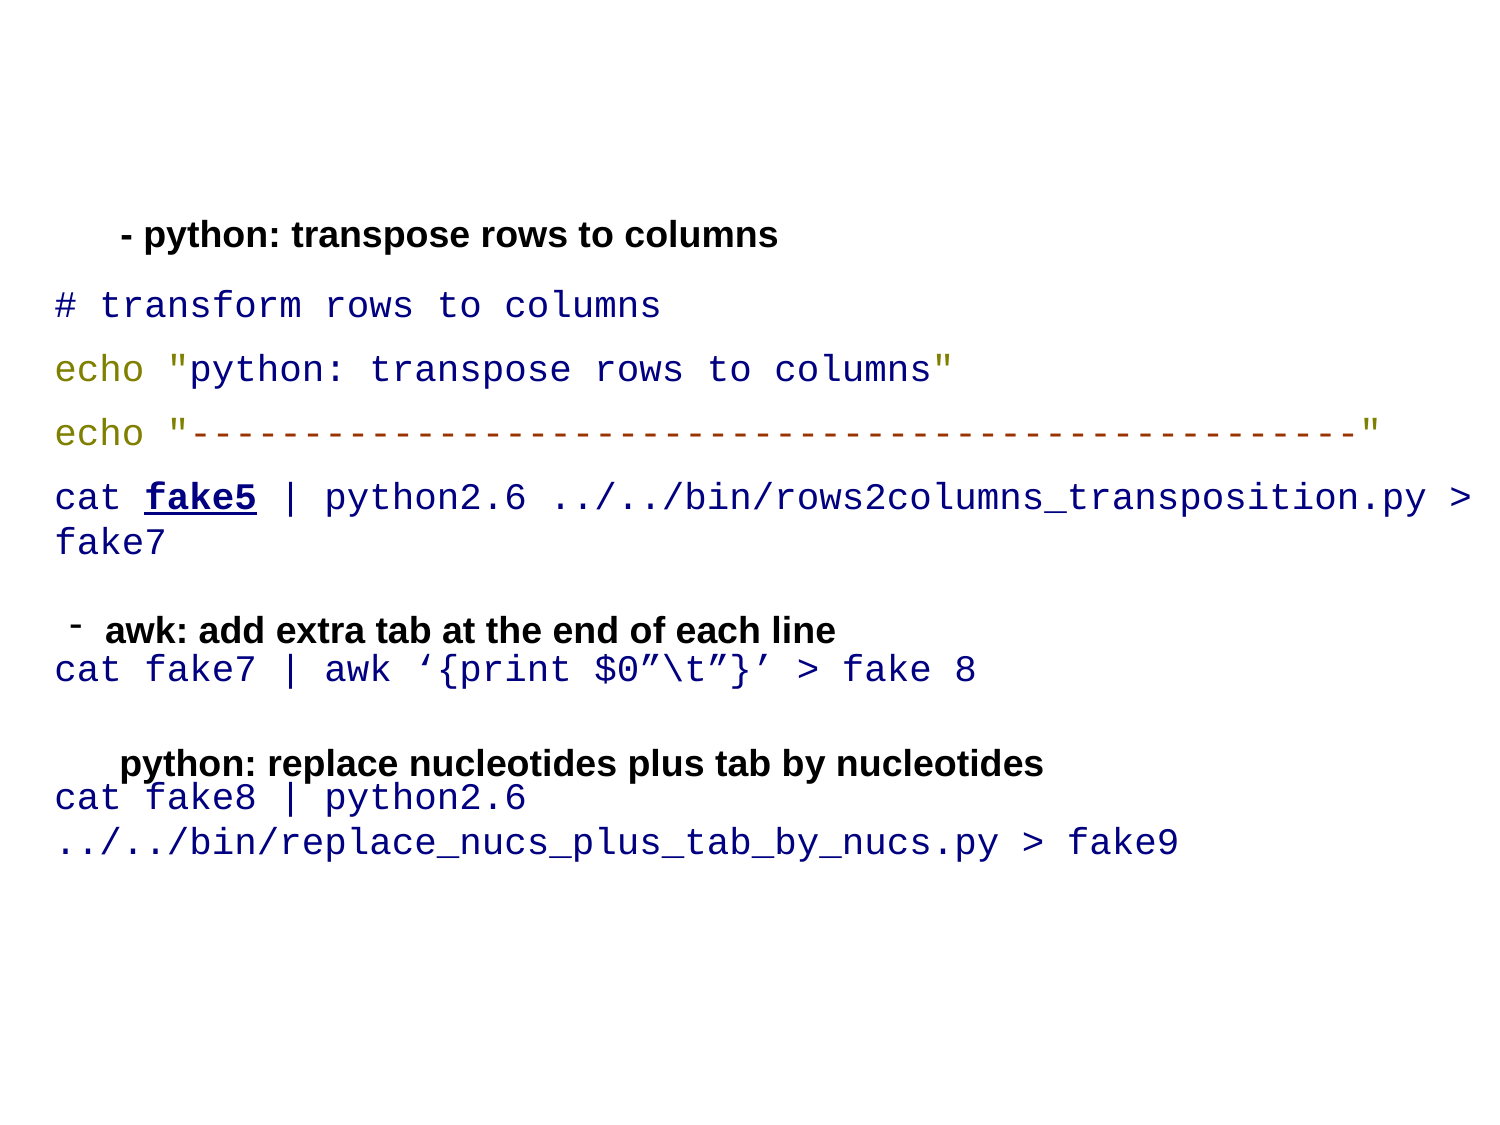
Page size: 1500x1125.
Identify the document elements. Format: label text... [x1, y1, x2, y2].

text_box # transform rows to columns echo "python: transpose rows to columns" echo "----------------------------------------------------" cat fake5 | python2.6 ../../bin/rows2columns_transposition.py > fake7 cat fake7 | awk ‘{print $0”\t”}’ > fake 8 cat fake8 | python2.6 ../../bin/replace_nucs_plus_tab_by_nucs.py > fake9 [39, 273, 1500, 870]
text_box awk: add extra tab at the end of each line [54, 598, 862, 658]
text_box - python: transpose rows to columns [105, 202, 795, 263]
text_box python: replace nucleotides plus tab by nucleotides [94, 731, 1060, 792]
